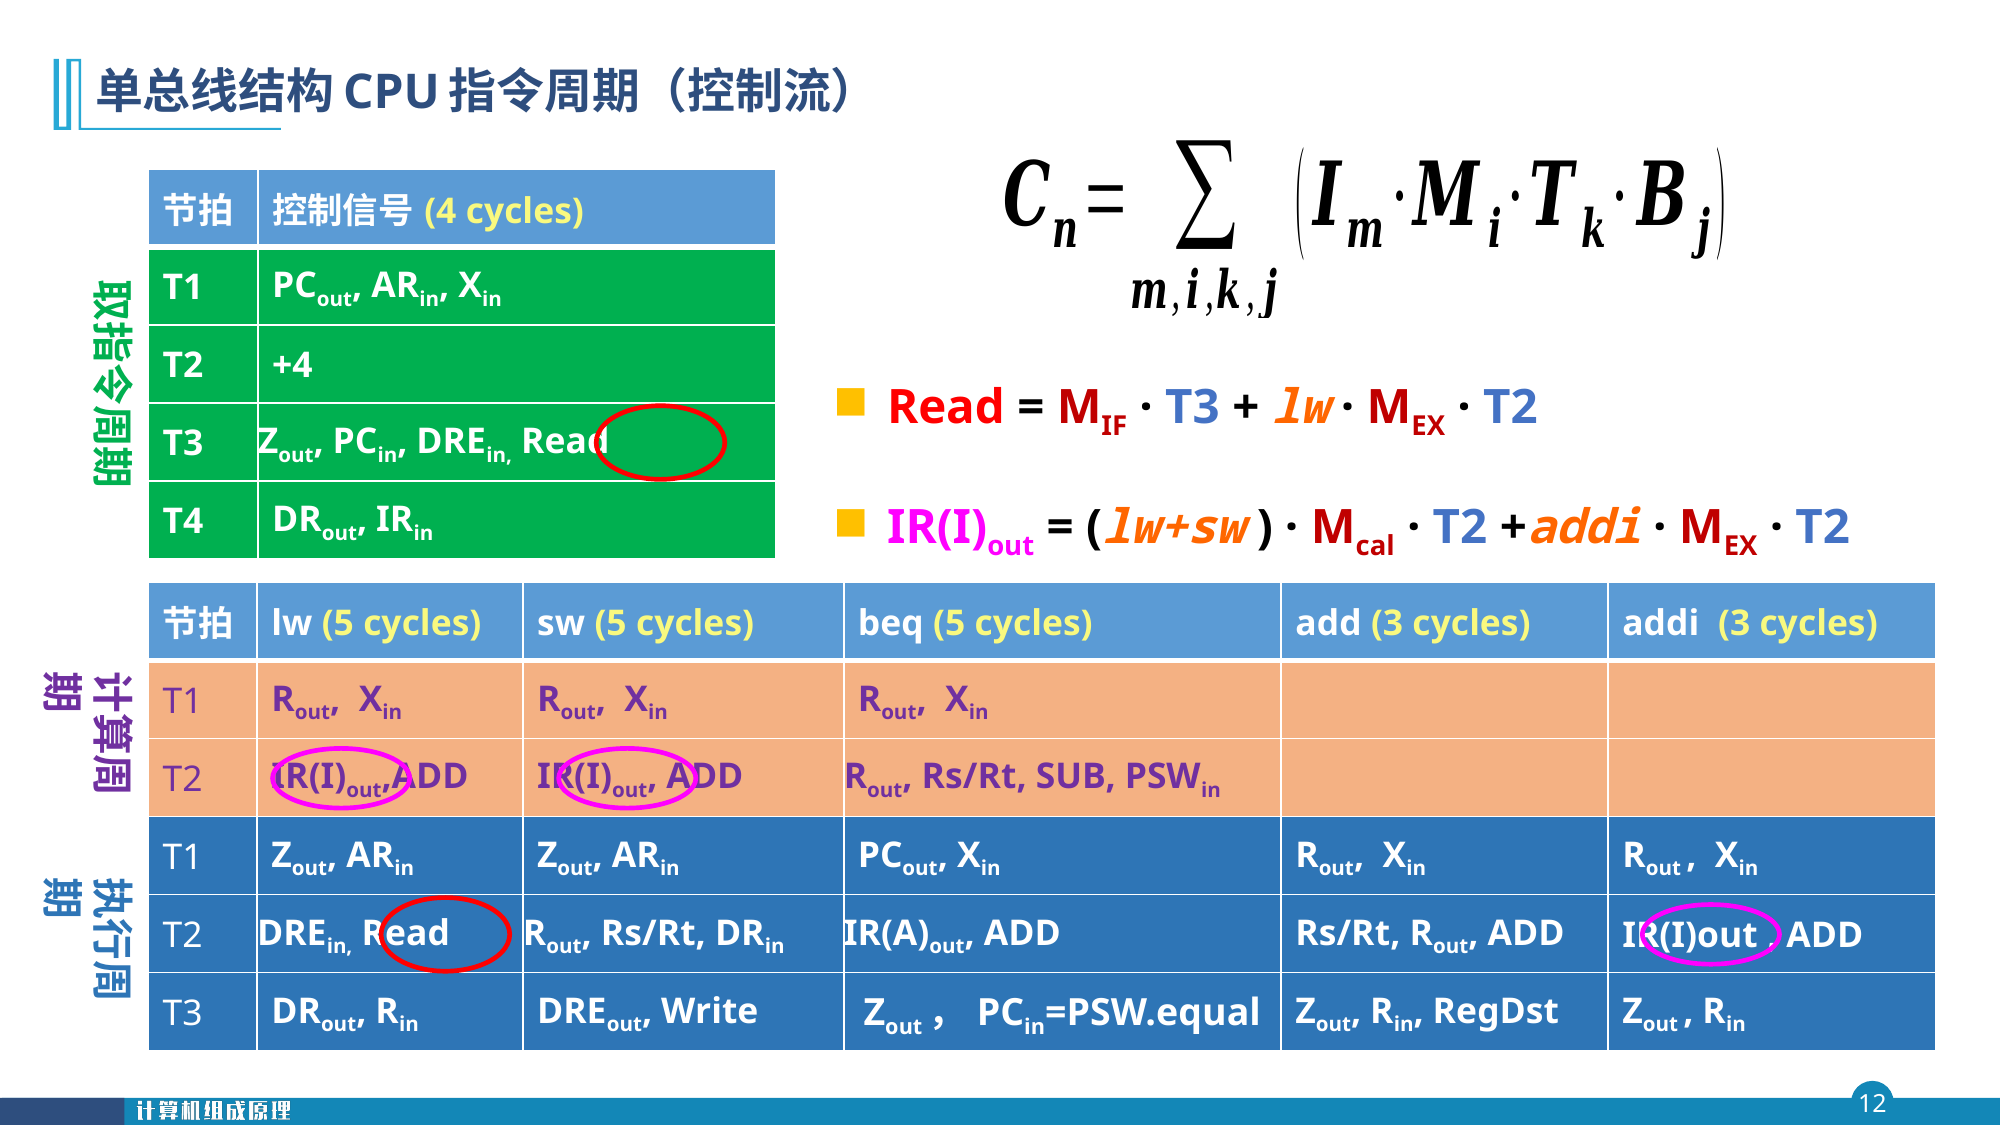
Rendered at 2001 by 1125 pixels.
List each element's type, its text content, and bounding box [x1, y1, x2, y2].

table_cell IR(I)out, ADD [524, 739, 843, 816]
table_cell [1282, 663, 1607, 738]
title 单总线结构CPU指令周期（控制流） [80, 42, 1012, 144]
table_cell T1 [149, 663, 256, 738]
table_cell T1 [149, 817, 256, 894]
text_box [1642, 904, 1780, 965]
table_cell Zout, Rin, RegDst [1282, 973, 1607, 1050]
text_box [596, 405, 725, 480]
table_cell T2 [149, 895, 256, 972]
table_cell DRout, IRin [259, 482, 775, 558]
table_cell PCout, ARin, Xin [259, 250, 775, 324]
text_box [558, 748, 696, 809]
table_cell Rout, Xin [1282, 817, 1607, 894]
table_cell T3 [149, 973, 256, 1050]
table_cell Rs/Rt, Rout, ADD [1282, 895, 1607, 972]
text_box 计算周期 [65, 656, 147, 841]
table_cell IR(I)out,ADD [258, 739, 522, 816]
table_cell T4 [149, 482, 257, 558]
table_cell IR(A)out, ADD [845, 895, 1280, 972]
table_cell DREin, Read [258, 895, 522, 972]
text_box Read = MIF · T3 + lw · MEX · T2 IR(I)out = (lw+sw ) · Mcal · T2 +addi · MEX · T2 [818, 336, 1980, 569]
table_cell [1609, 739, 1935, 816]
table_cell PCout, Xin [845, 817, 1280, 894]
table_cell [1609, 663, 1935, 738]
table_cell T2 [149, 326, 257, 402]
table_cell Rout, Rs/Rt, DRin [524, 895, 843, 972]
table_cell Zout , Rin [1609, 973, 1935, 1050]
table_header sw (5 cycles) [524, 583, 843, 658]
table_cell Rout , Xin [1609, 817, 1935, 894]
table_cell Rout, Xin [524, 663, 843, 738]
table_header beq (5 cycles) [845, 583, 1280, 658]
table_header lw (5 cycles) [258, 583, 522, 658]
text_box 执行周期 [65, 862, 147, 1046]
table_header 节拍 [149, 583, 256, 658]
table_cell Rout, Rs/Rt, SUB, PSWin [845, 739, 1280, 816]
table_header addi (3 cycles) [1609, 583, 1935, 658]
table_cell Zout, ARin [258, 817, 522, 894]
table_cell Zout, PCin, DREin, Read [259, 404, 775, 480]
table_cell IR(I)out , ADD [1609, 895, 1935, 972]
table_cell +4 [259, 326, 775, 402]
table_cell DRout, Rin [258, 973, 522, 1050]
text_box 取指令周期 [65, 265, 147, 491]
table_header 控制信号(4 cycles) [259, 170, 775, 244]
text_box [272, 748, 410, 809]
table_cell T1 [149, 250, 257, 324]
table_cell [1282, 739, 1607, 816]
table_cell T2 [149, 739, 256, 816]
table_cell DREout, Write [524, 973, 843, 1050]
table_cell T3 [149, 404, 257, 480]
table_header add (3 cycles) [1282, 583, 1607, 658]
table_cell Zout, ARin [524, 817, 843, 894]
text_box [381, 897, 510, 972]
table_cell Rout, Xin [845, 663, 1280, 738]
table_cell Zout，PCin=PSW.equal [845, 973, 1280, 1050]
table_cell Rout, Xin [258, 663, 522, 738]
table_header 节拍 [149, 170, 257, 244]
